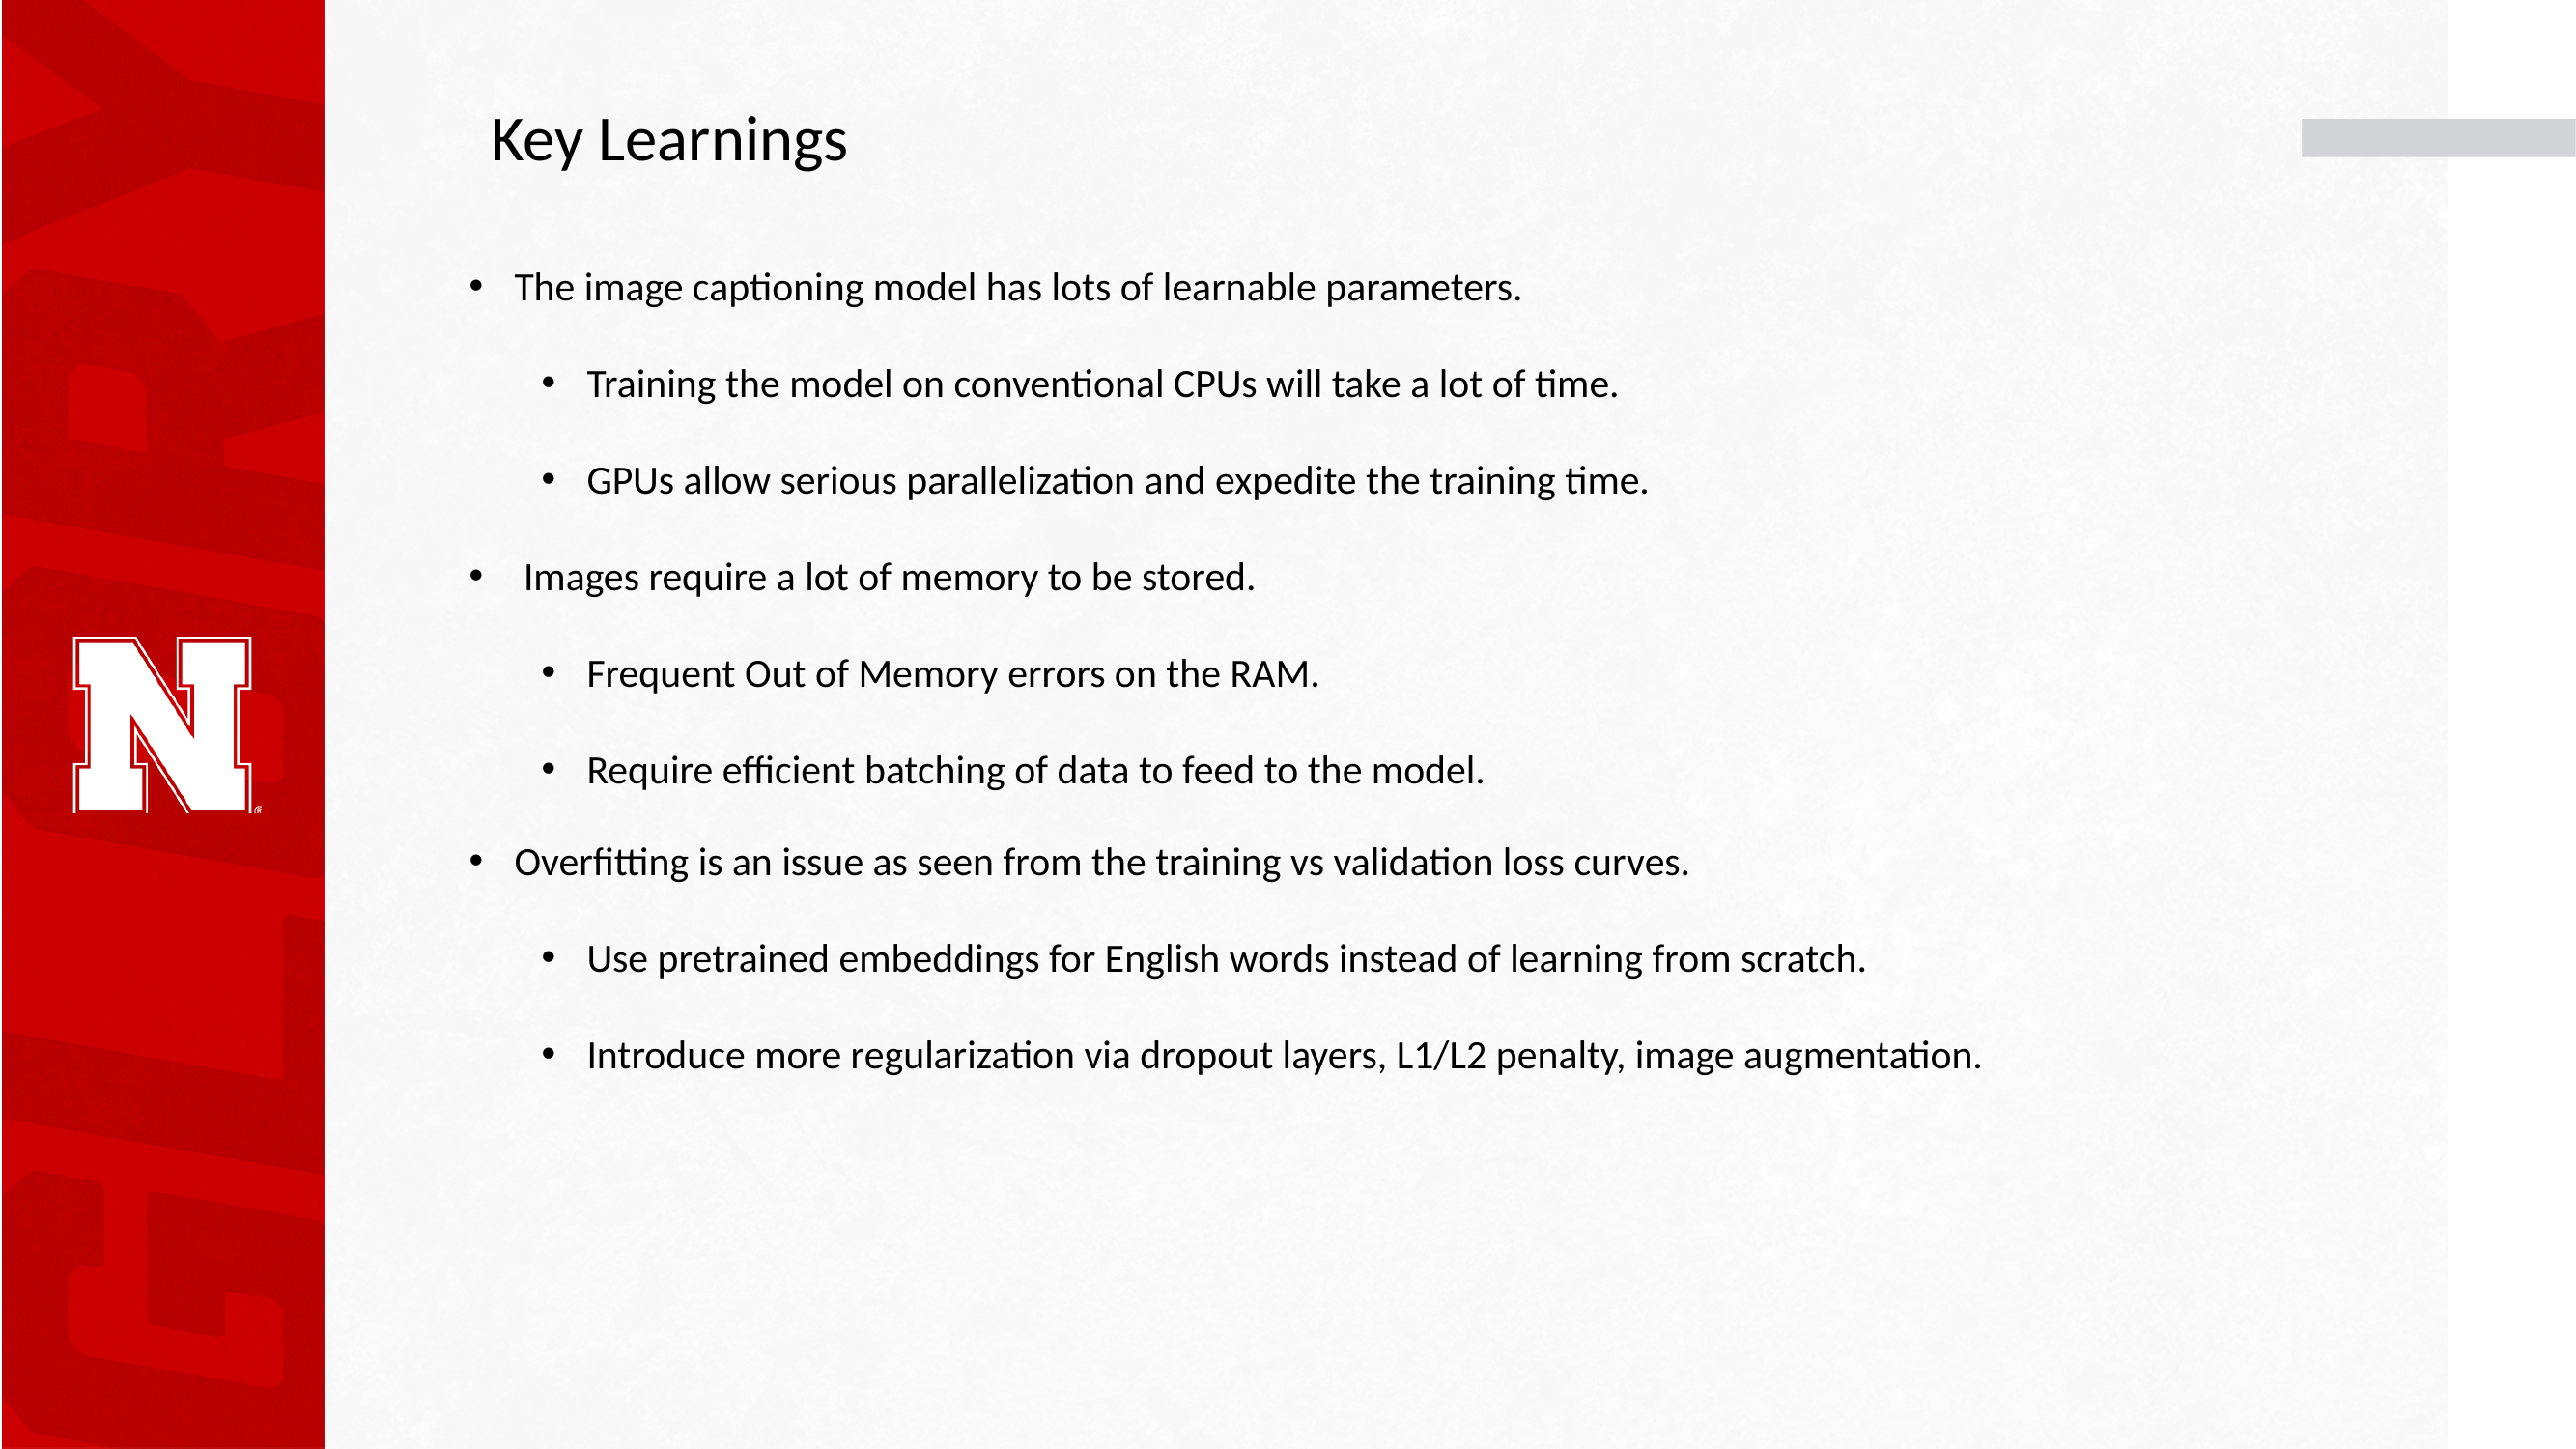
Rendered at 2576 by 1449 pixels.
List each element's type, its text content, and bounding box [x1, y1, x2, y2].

picture [2, 0, 2448, 1449]
text_box The image captioning model has lots of learnable parameters. Training the model on conventional CPUs will take a lot of time. GPUs allow serious parallelization and expedite the training time. Images require a lot of memory to be stored. Frequent Out of Memory errors on the RAM. Require efficient batching of data to feed to the model. Overfitting is an issue as seen from the training vs validation loss curves. Use pretrained embeddings for English words instead of learning from scratch. Introduce more regularization via dropout layers, L1/L2 penalty, image augmentation. [454, 253, 2314, 1215]
title Key Learnings [491, 96, 2242, 174]
